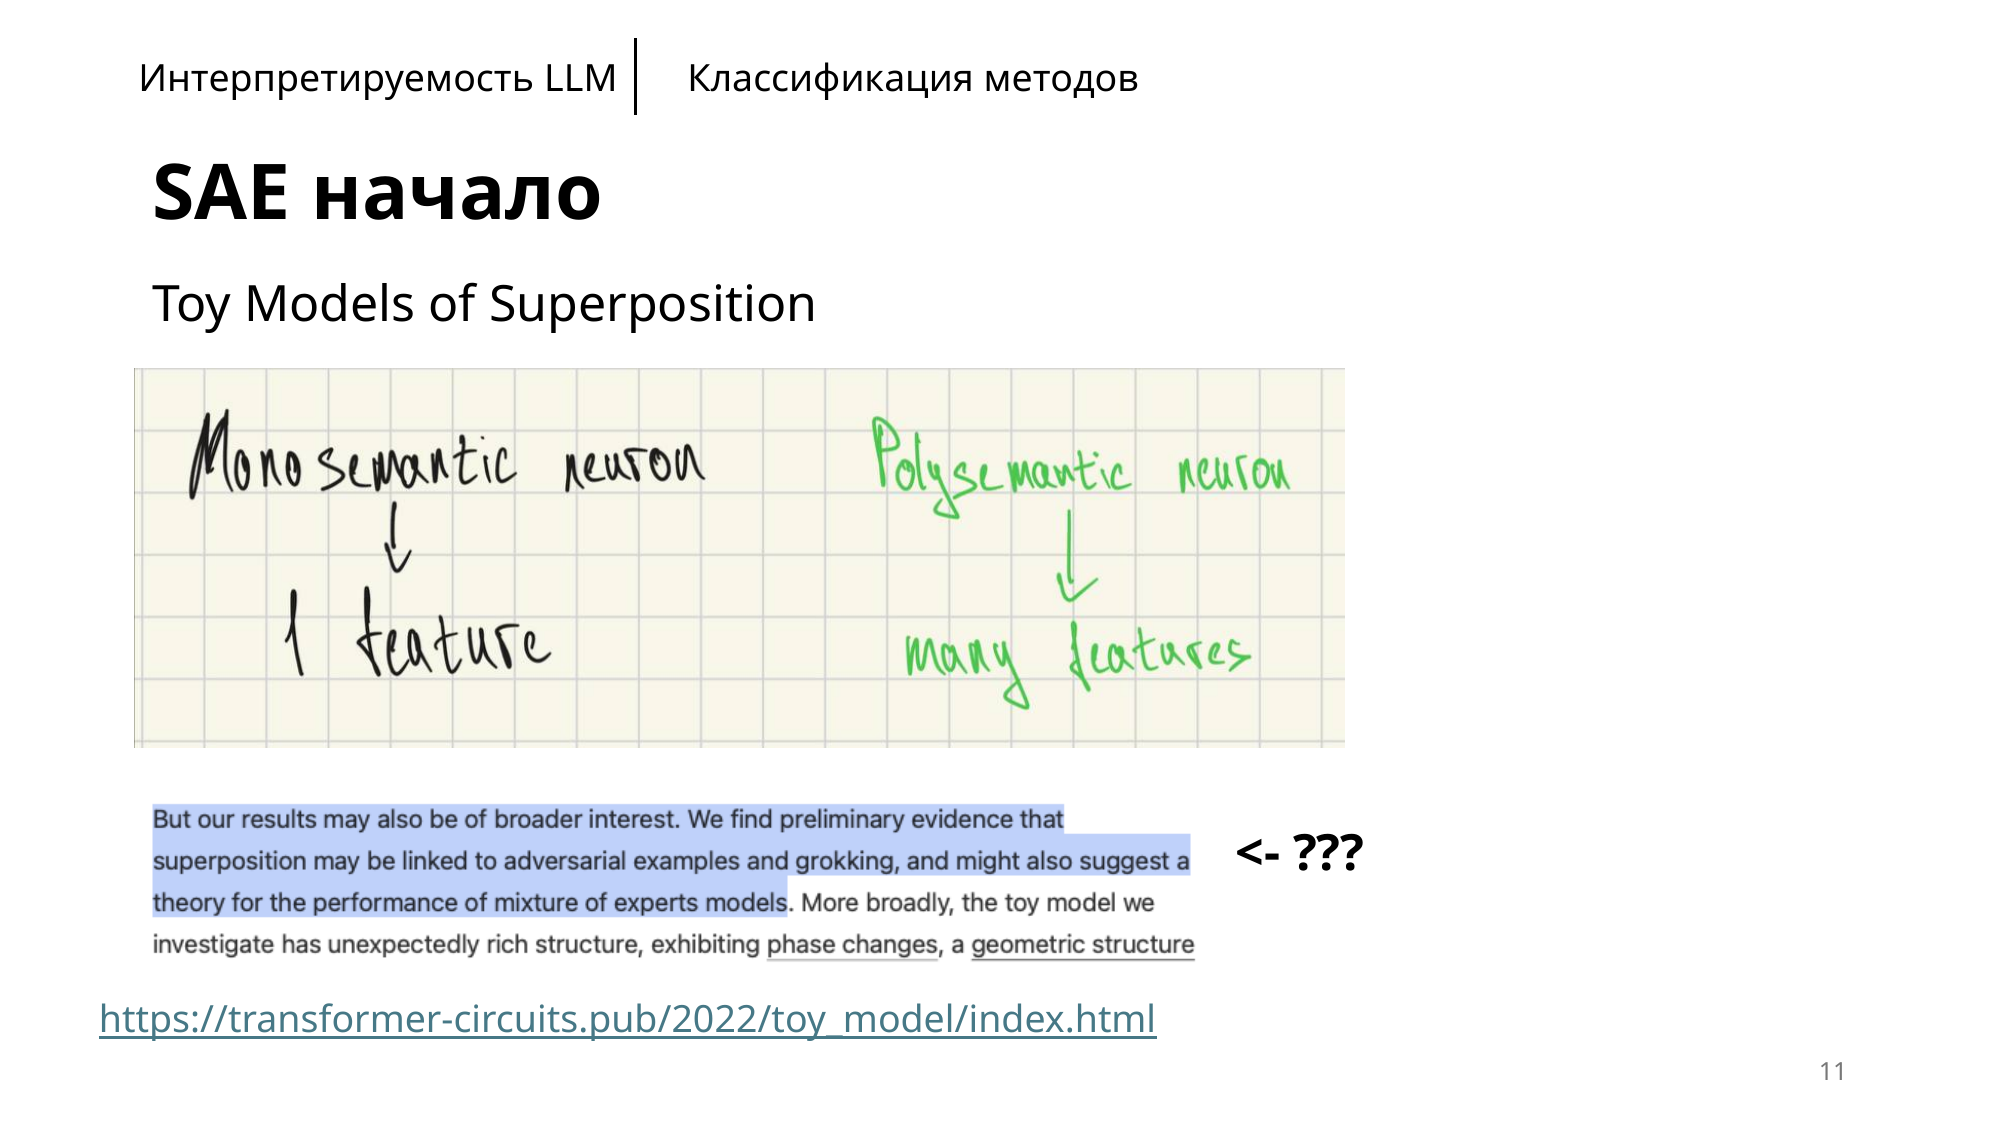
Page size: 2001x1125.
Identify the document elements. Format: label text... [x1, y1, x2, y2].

text_box Интерпретируемость LLM [120, 46, 634, 106]
text_box Классификация методов [672, 46, 1364, 106]
title SAE начало [137, 145, 1572, 245]
picture [125, 776, 1220, 971]
text_box Toy Models of Superposition [137, 263, 1138, 339]
picture [134, 367, 1345, 749]
text_box https://transformer-circuits.pub/2022/toy_model/index.html [84, 988, 1172, 1054]
slide_number 11 [1412, 1042, 1863, 1103]
text_box <- ??? [1220, 812, 1380, 888]
